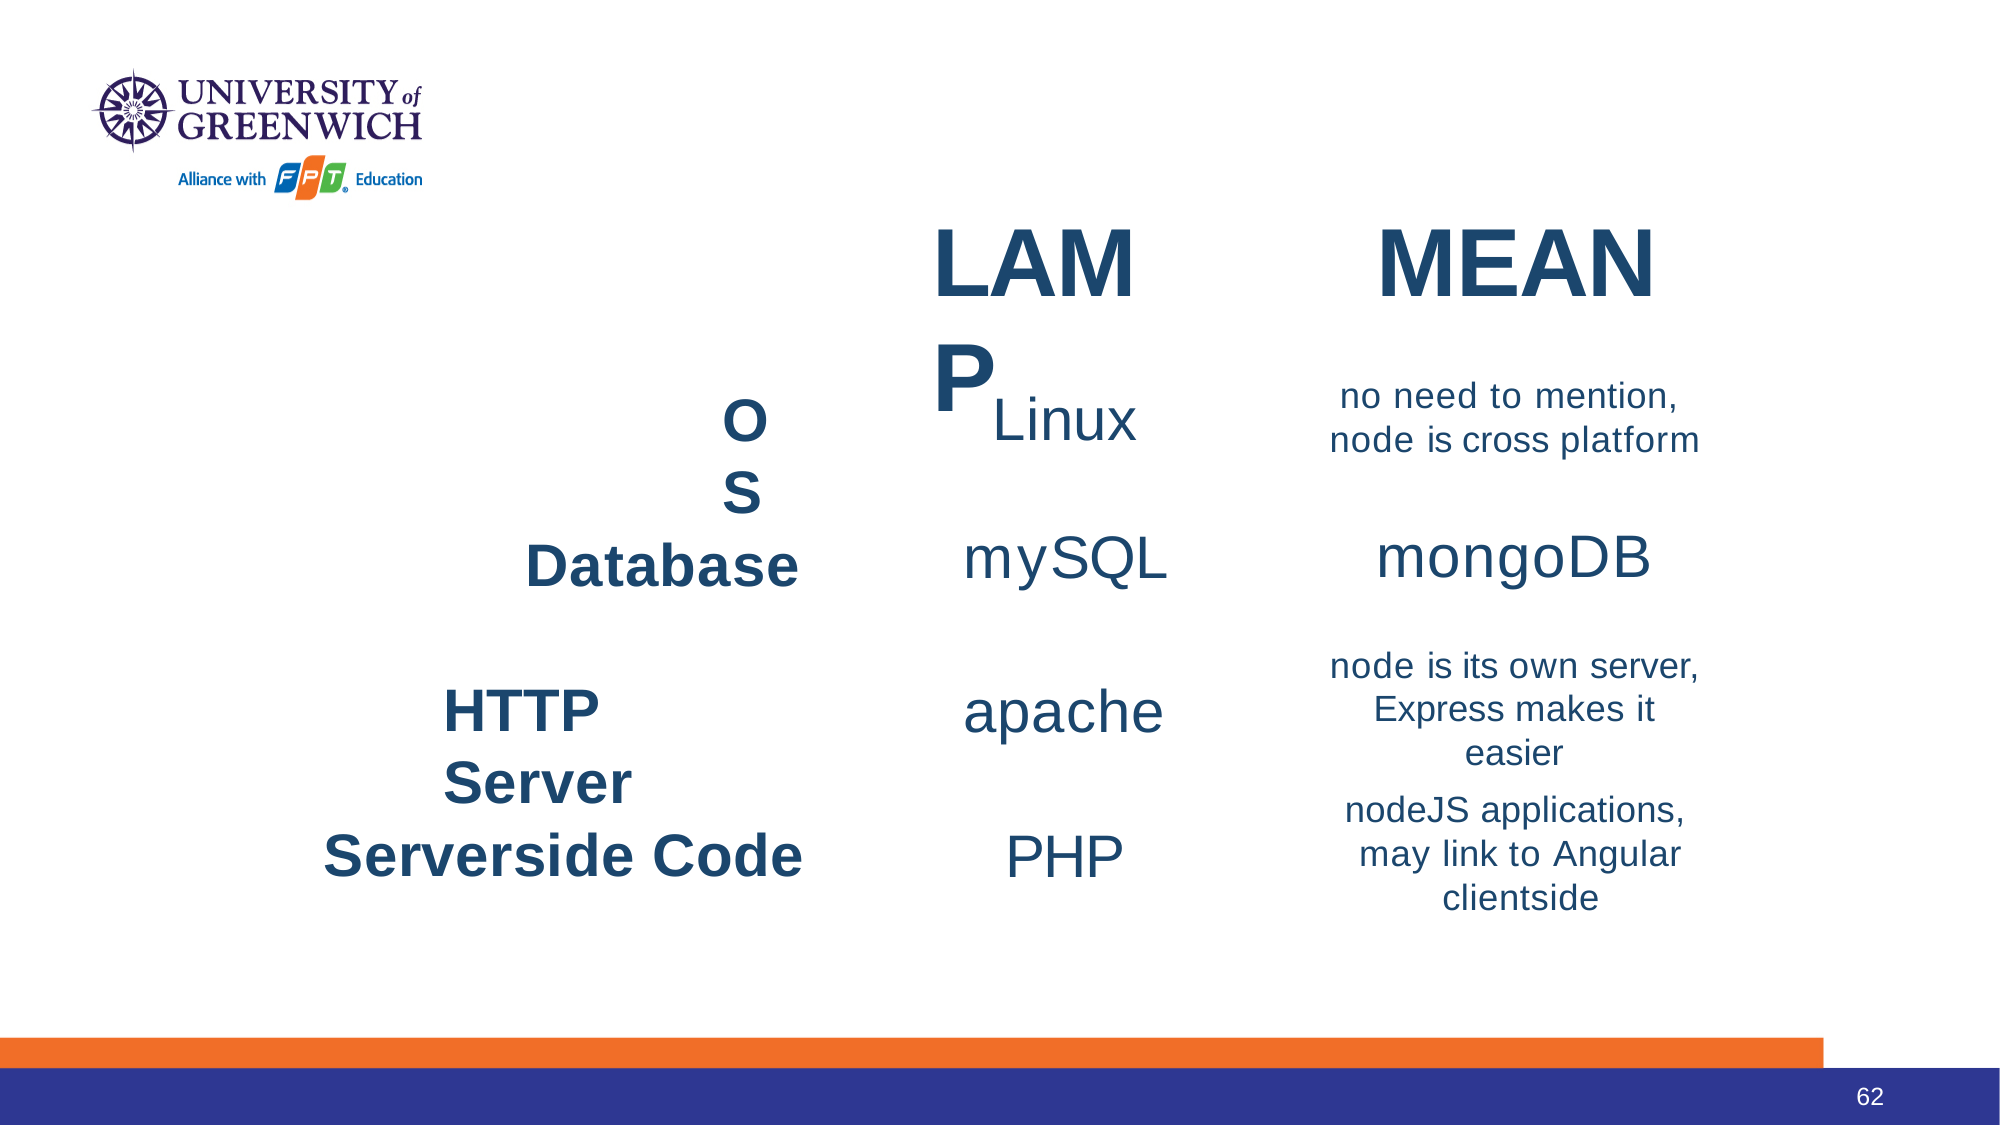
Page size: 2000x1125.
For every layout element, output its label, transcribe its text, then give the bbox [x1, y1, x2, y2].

text_box LAMP [930, 197, 1199, 432]
text_box PHP [1004, 815, 1127, 890]
text_box Serverside Code [322, 815, 805, 889]
text_box Linux [990, 379, 1141, 453]
text_box OS [721, 379, 805, 524]
text_box Database [523, 524, 805, 599]
slide_number 62 [1432, 1065, 1900, 1125]
text_box MEAN no need to mention, node is cross platform [1327, 197, 1702, 460]
text_box mySQL [961, 517, 1170, 591]
text_box mongoDB node is its own server, Express makes it easier nodeJS applications, may link to Angular clientside [1327, 515, 1701, 918]
text_box HTTP Server [442, 670, 805, 815]
text_box apache [961, 670, 1169, 745]
picture [0, 0, 2000, 1125]
